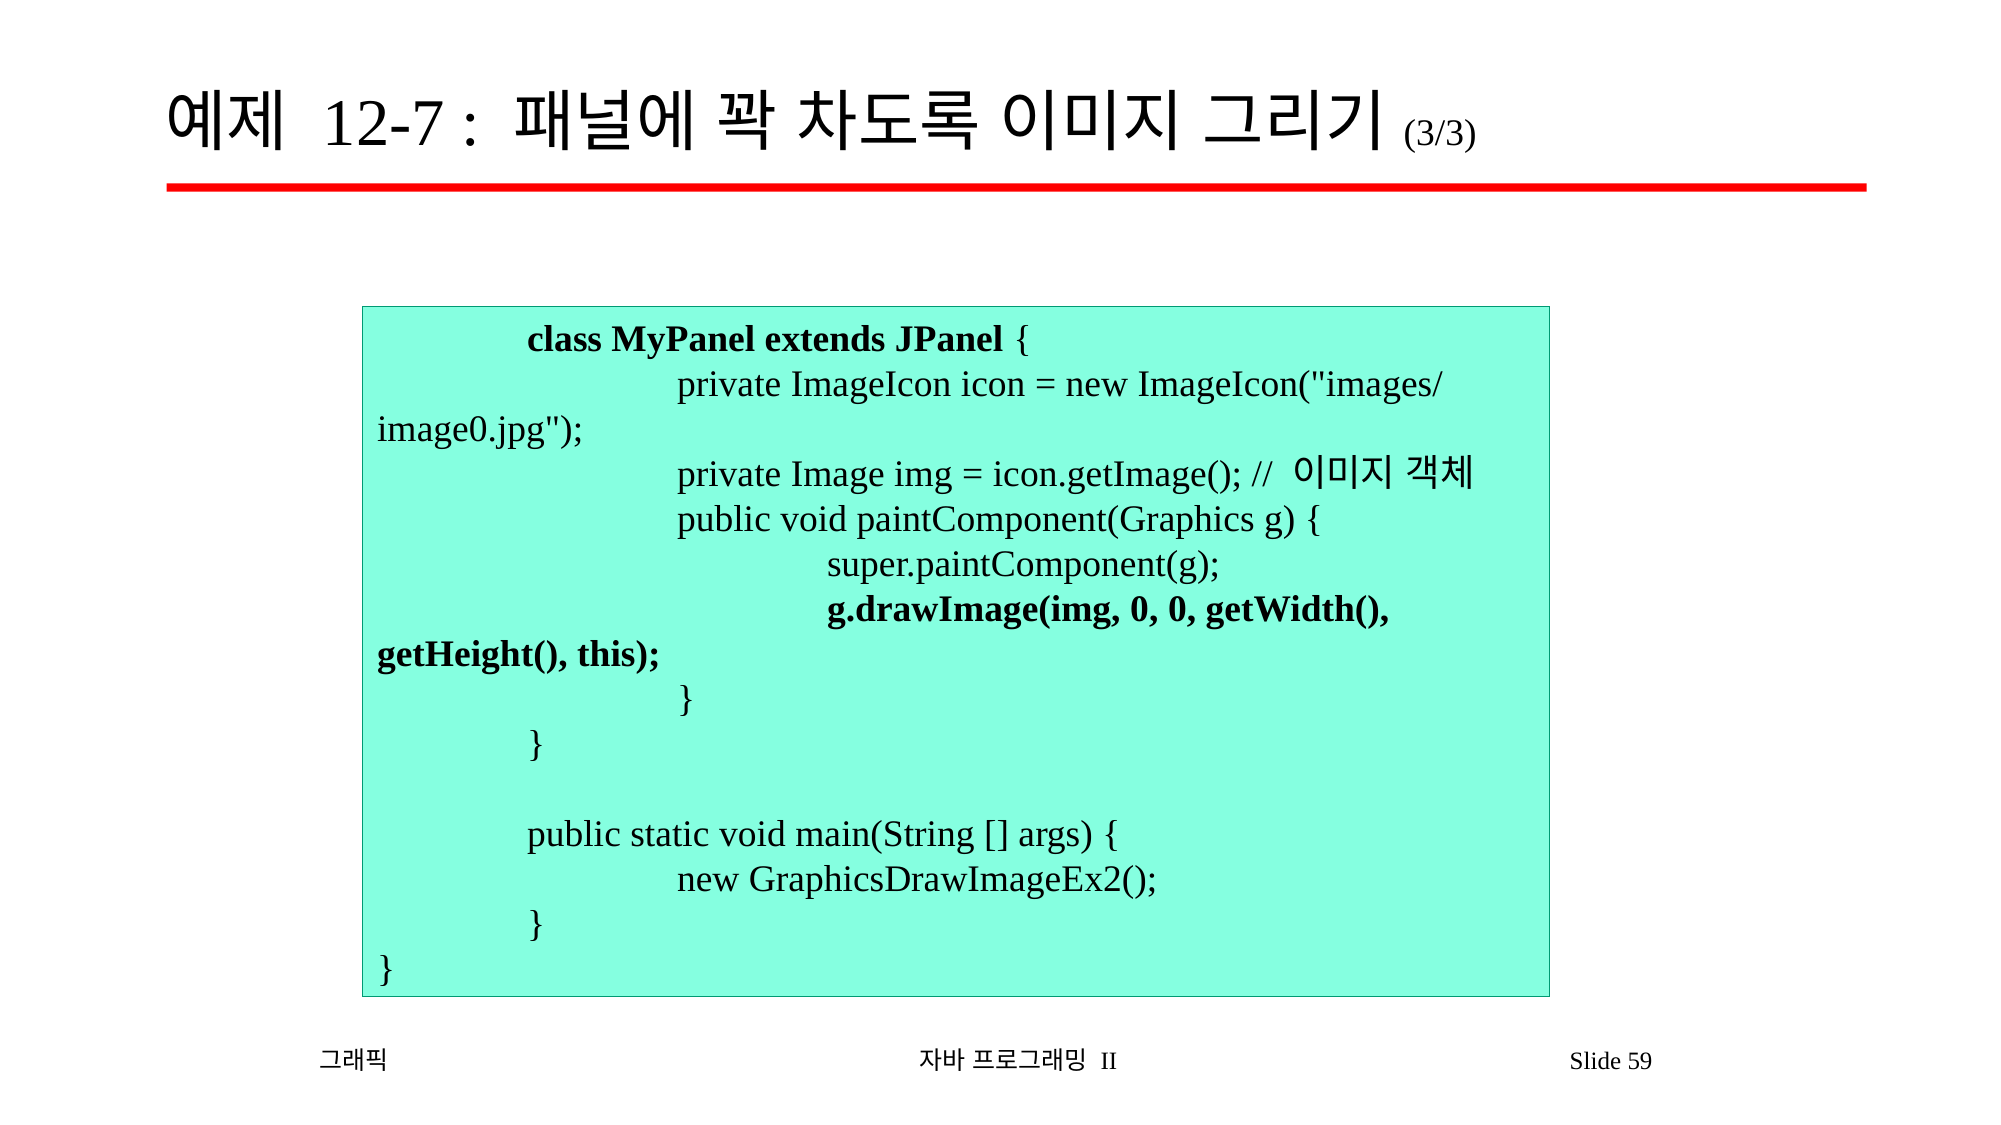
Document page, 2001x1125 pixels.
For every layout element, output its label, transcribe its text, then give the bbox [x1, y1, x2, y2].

title 예제 12-7 : 패널에 꽉 차도록 이미지 그리기(3/3) [150, 50, 1850, 188]
text_box class MyPanel extends JPanel { private ImageIcon icon = new ImageIcon("images/image0.jpg"); private Image img = icon.getImage(); // 이미지 객체 public void paintComponent(Graphics g) { super.paintComponent(g); g.drawImage(img, 0, 0, getWidth(), getHeight(), this); } } public static void main(String [] args) { new GraphicsDrawImageEx2(); } } [362, 306, 1550, 997]
